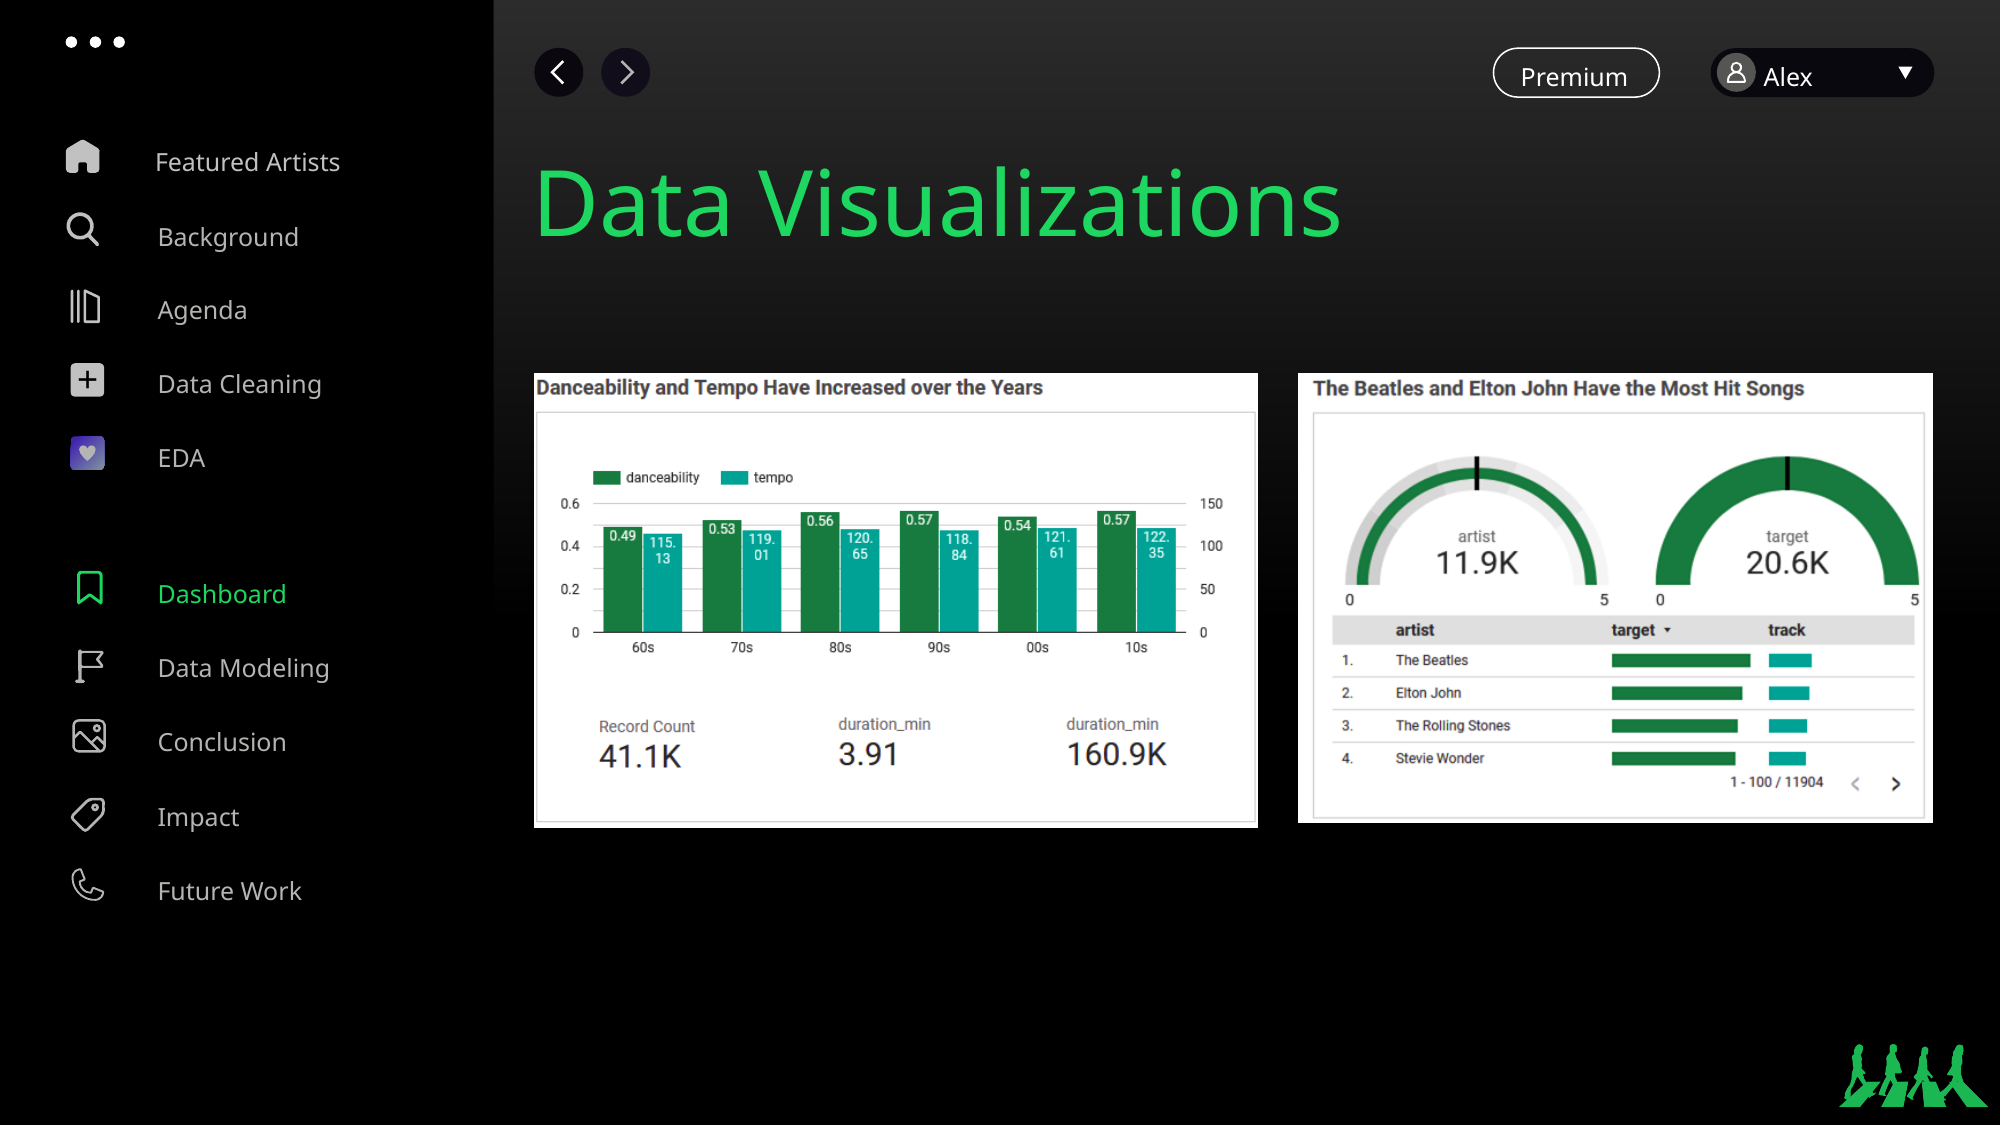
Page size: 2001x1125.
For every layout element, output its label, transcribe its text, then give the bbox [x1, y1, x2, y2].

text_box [72, 718, 107, 753]
text_box [1726, 61, 1746, 83]
picture [1298, 373, 1933, 823]
text_box Data Visualizations [517, 137, 1672, 263]
text_box Dashboard [142, 570, 416, 616]
text_box [1898, 66, 1913, 79]
text_box Future Work [142, 867, 355, 913]
text_box EDA [142, 434, 331, 480]
text_box Data Modeling [142, 645, 367, 690]
text_box [65, 139, 100, 173]
text_box Agenda [142, 287, 274, 333]
text_box Background [142, 213, 367, 259]
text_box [534, 47, 584, 97]
text_box [74, 649, 104, 684]
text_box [70, 436, 105, 470]
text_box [70, 797, 105, 833]
picture [534, 373, 1258, 828]
text_box Data Cleaning [142, 361, 393, 406]
picture [1830, 992, 1997, 1125]
text_box Alex [1748, 53, 1898, 99]
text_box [65, 36, 126, 49]
text_box Premium [1505, 53, 1672, 99]
text_box Impact [142, 793, 292, 839]
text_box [70, 362, 105, 397]
text_box [1716, 52, 1756, 92]
text_box [1493, 48, 1650, 94]
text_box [601, 47, 651, 97]
text_box [77, 570, 103, 605]
text_box Conclusion [142, 719, 331, 765]
text_box [1710, 48, 1935, 98]
text_box [0, 0, 494, 1125]
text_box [70, 289, 101, 324]
text_box [66, 212, 99, 247]
text_box Featured Artists [140, 138, 391, 184]
text_box [71, 868, 105, 901]
